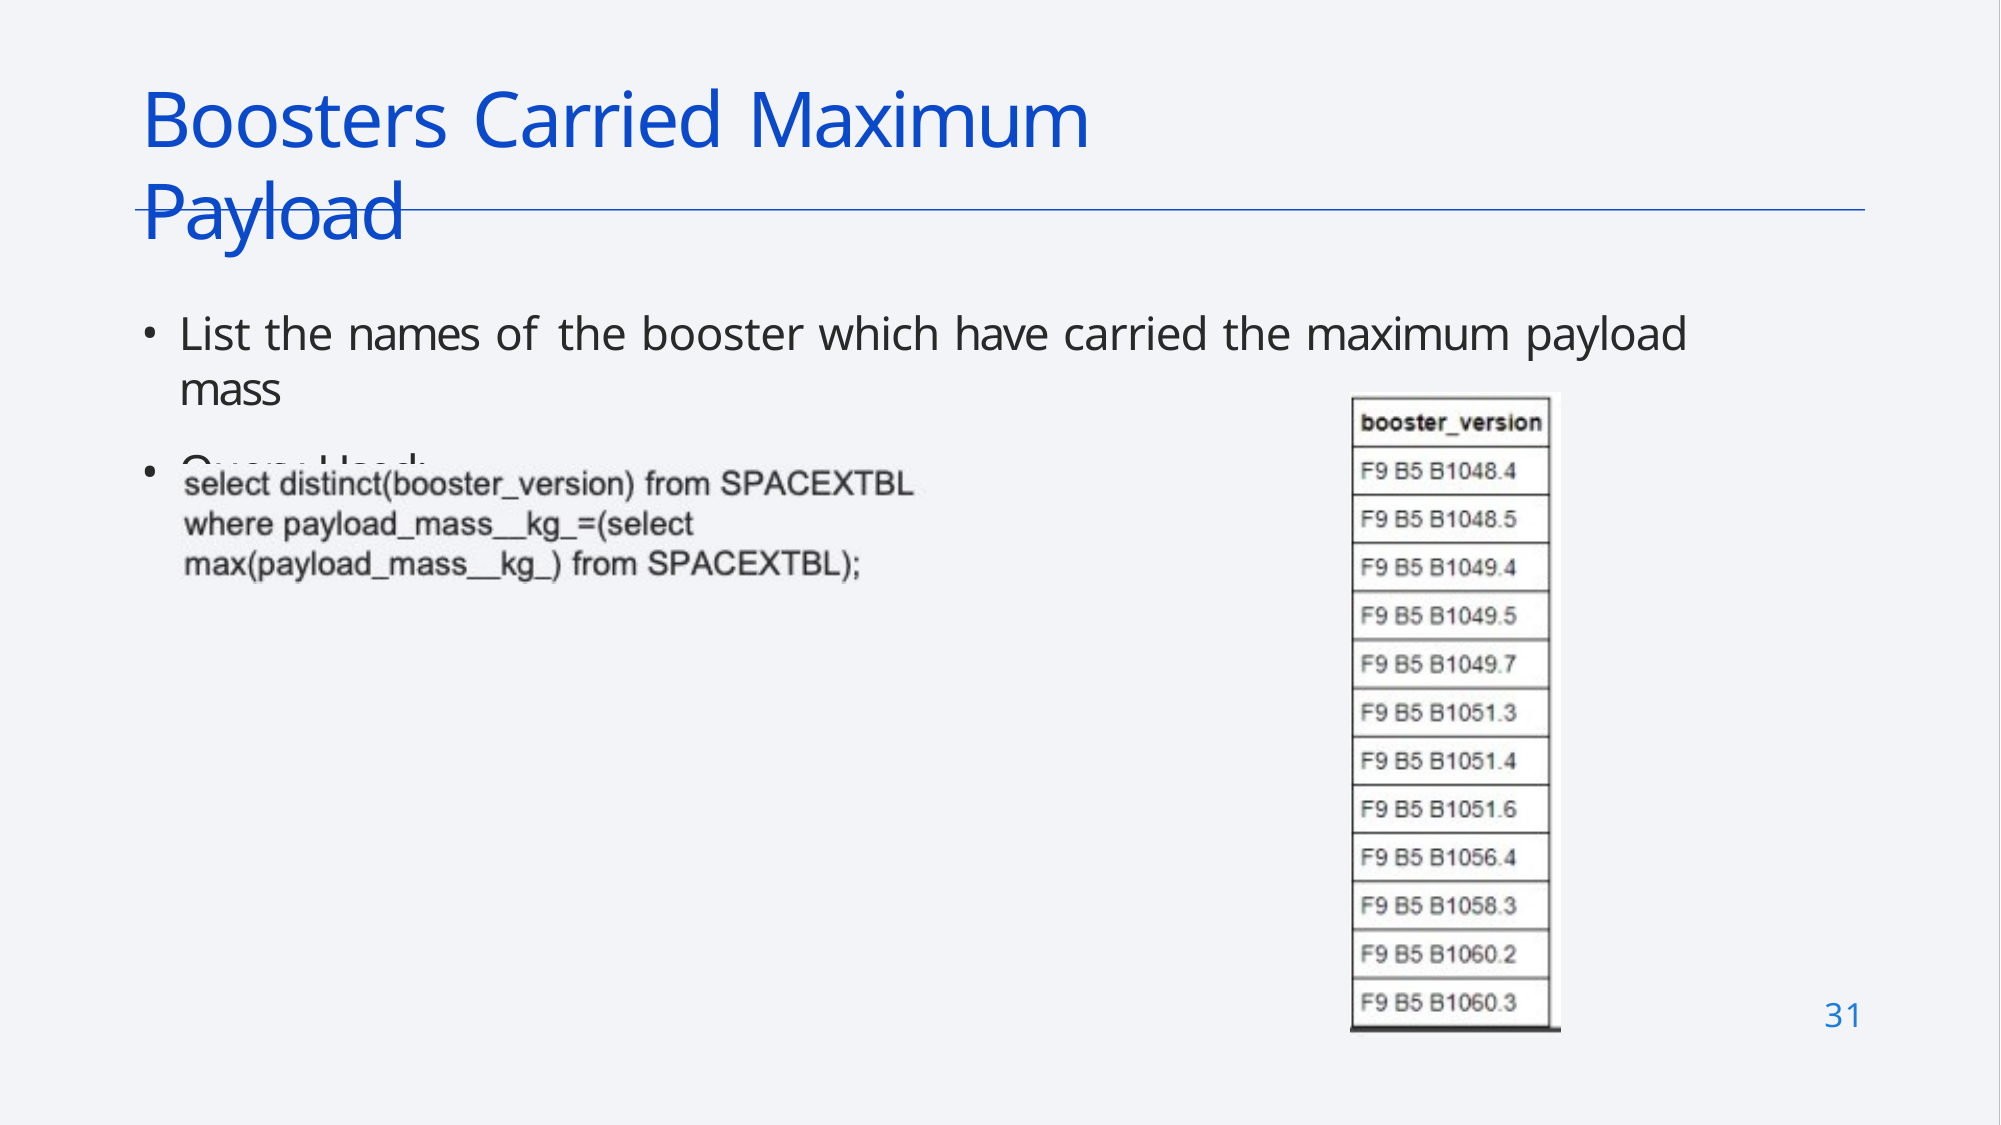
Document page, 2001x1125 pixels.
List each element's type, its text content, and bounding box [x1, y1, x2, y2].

text_box List the names of the booster which have carried the maximum payload mass Query Used: [139, 274, 1695, 499]
slide_number 31 [1818, 1000, 1871, 1125]
picture [0, 0, 2000, 1125]
title Boosters Carried Maximum Payload [139, 67, 1313, 258]
